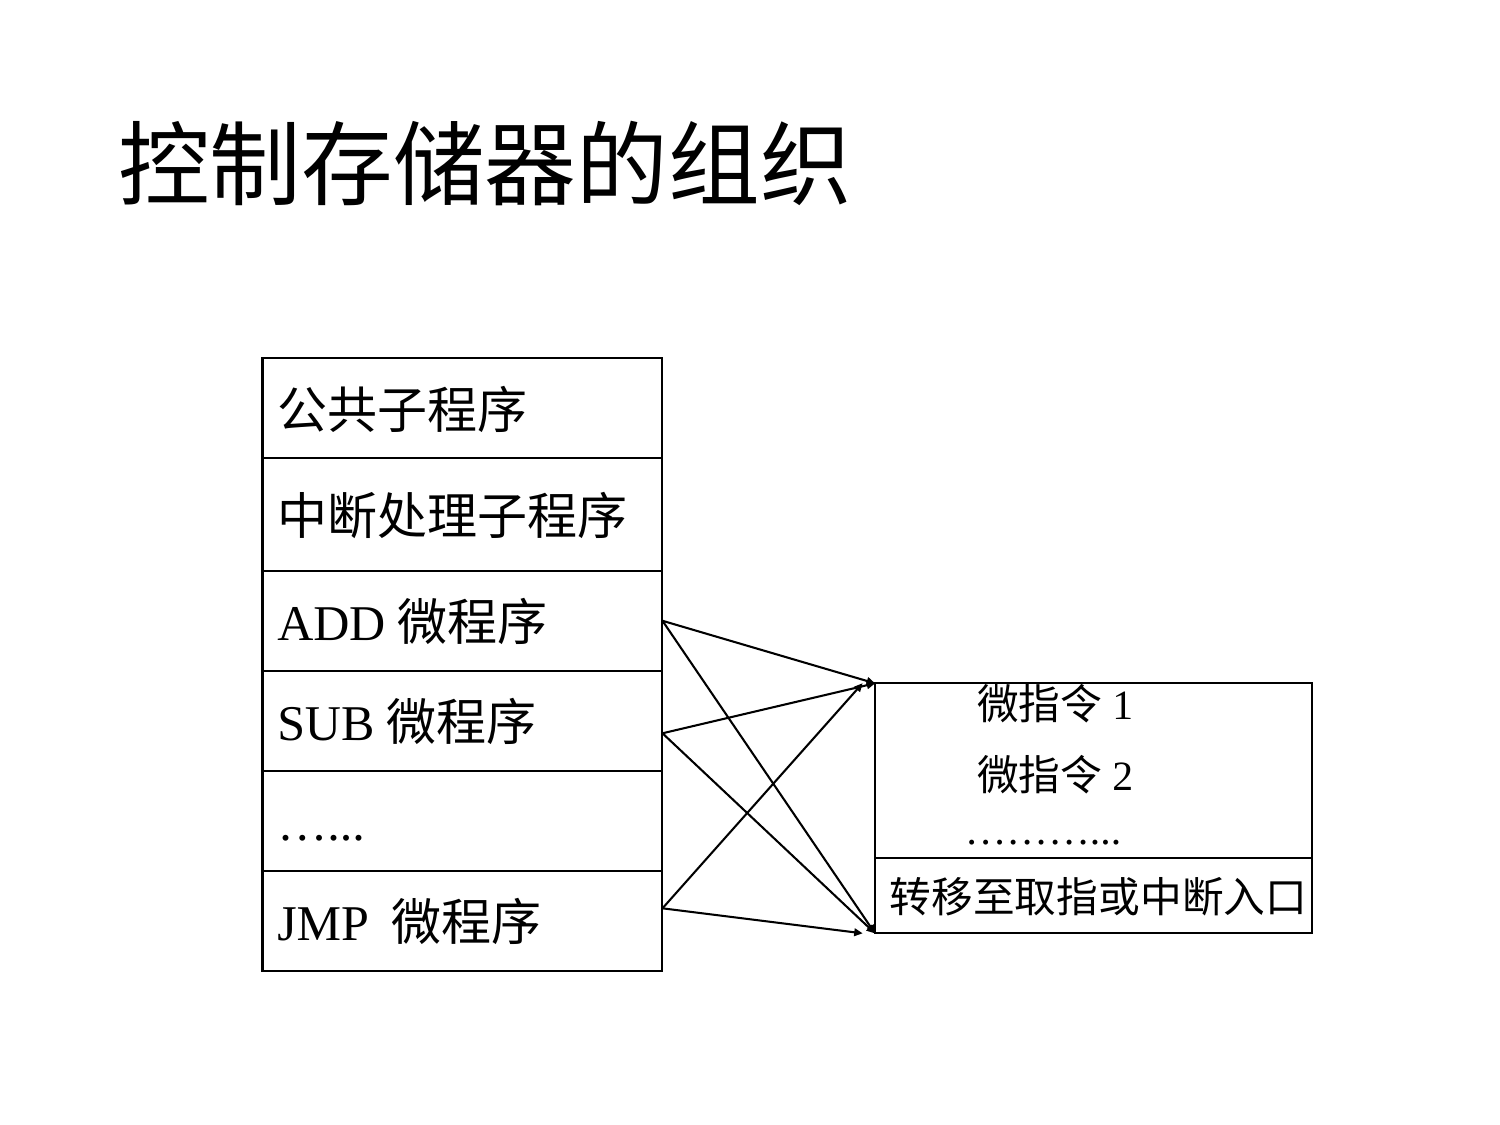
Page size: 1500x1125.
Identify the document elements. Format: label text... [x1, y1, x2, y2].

text_box SUB微程序 [262, 670, 663, 770]
text_box ADD微程序 [262, 570, 663, 670]
text_box 公共子程序 [262, 358, 663, 458]
text_box [862, 681, 875, 690]
text_box 转移至取指或中断入口 [874, 858, 950, 934]
text_box ………... [950, 795, 1288, 946]
text_box [924, 844, 950, 920]
text_box 微指令1 微指令2 [962, 670, 1188, 795]
text_box [662, 908, 863, 937]
text_box [662, 683, 863, 908]
text_box [1188, 683, 1313, 858]
text_box [874, 683, 962, 858]
text_box 转移至取指或中断入口 [1288, 858, 1313, 934]
text_box [662, 620, 875, 683]
text_box 中断处理子程序 [262, 458, 663, 570]
text_box …... [262, 770, 663, 870]
text_box [748, 813, 875, 934]
title 控制存储器的组织 [103, 59, 1397, 278]
text_box JMP 微程序 [262, 870, 663, 971]
